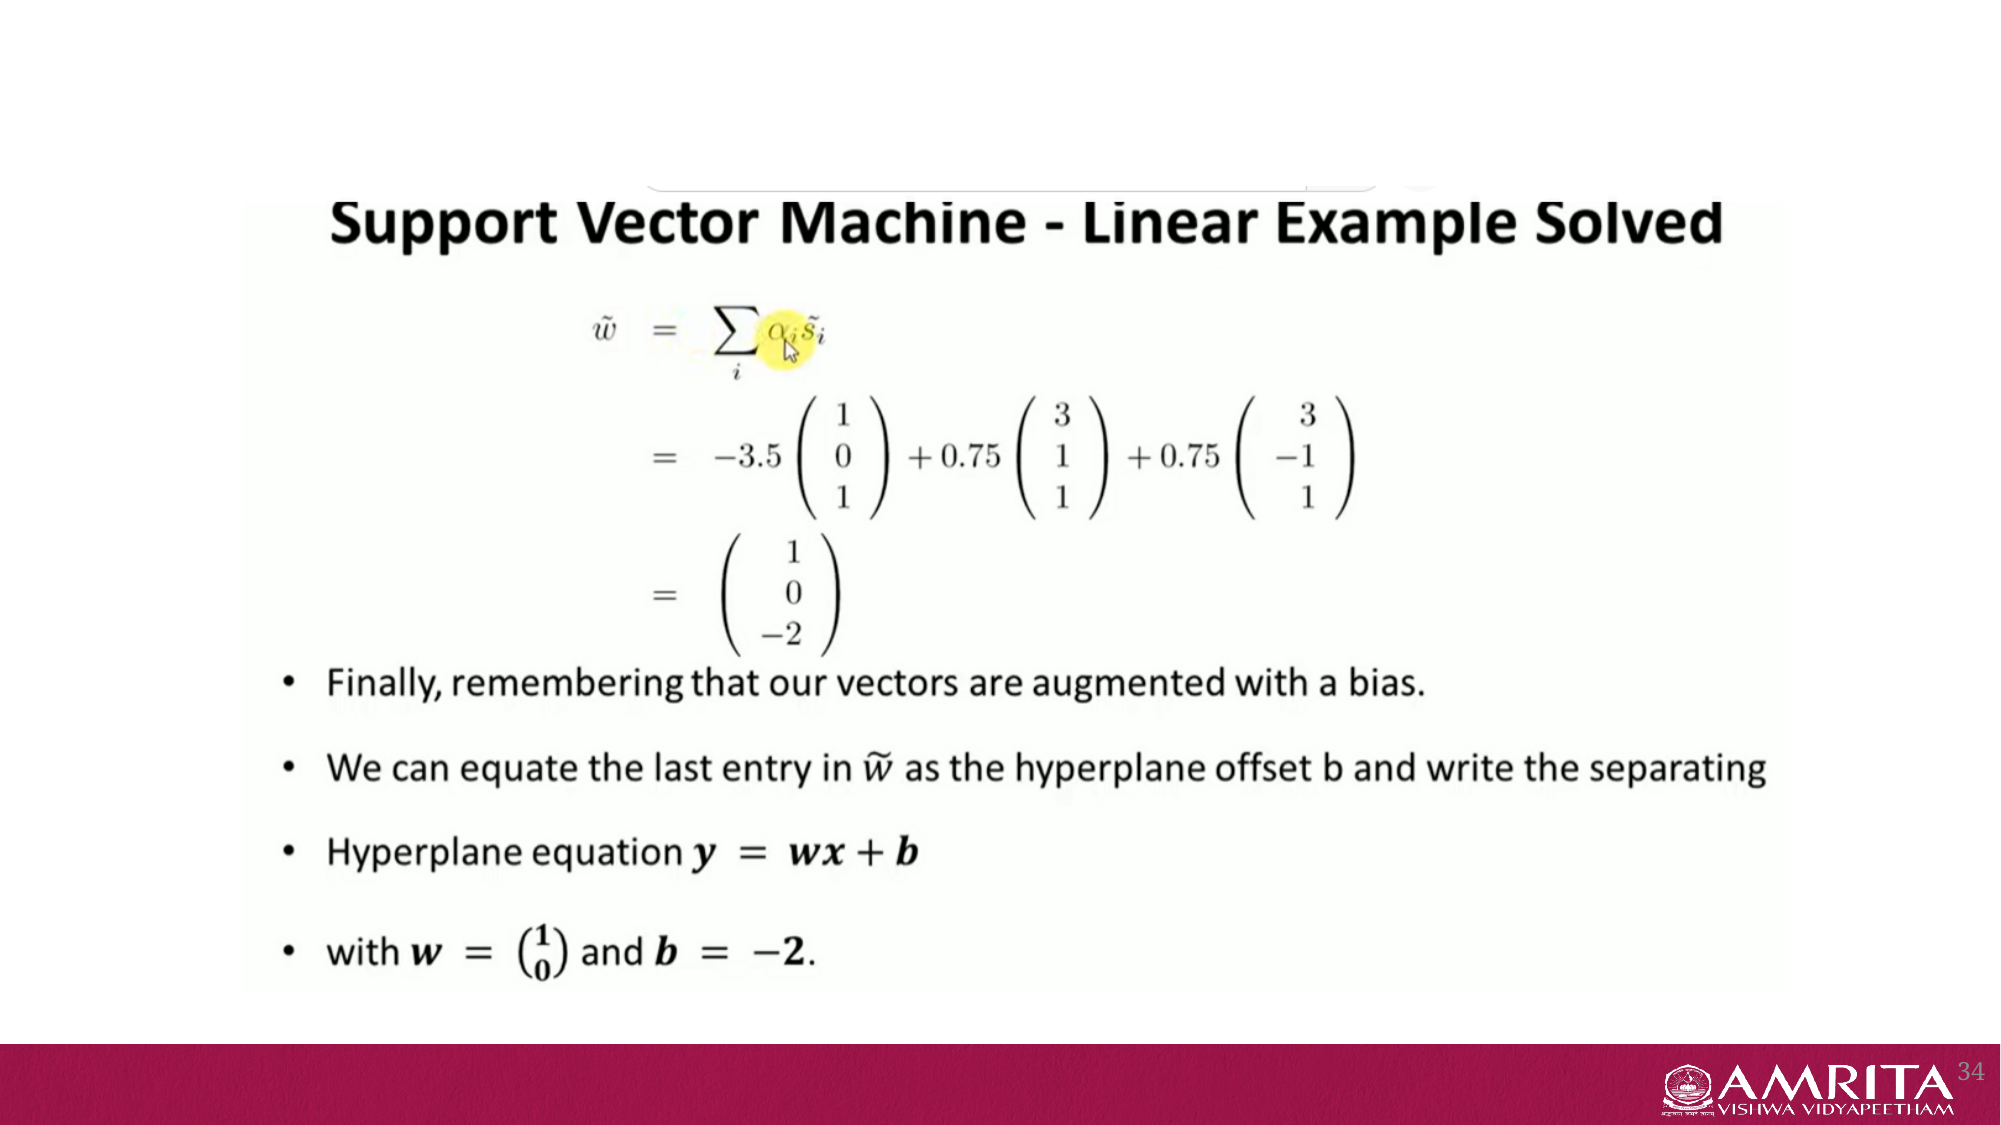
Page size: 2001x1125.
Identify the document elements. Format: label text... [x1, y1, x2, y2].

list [243, 186, 1783, 992]
slide_number 34 [1550, 1042, 2000, 1103]
picture [0, 1044, 2001, 1125]
